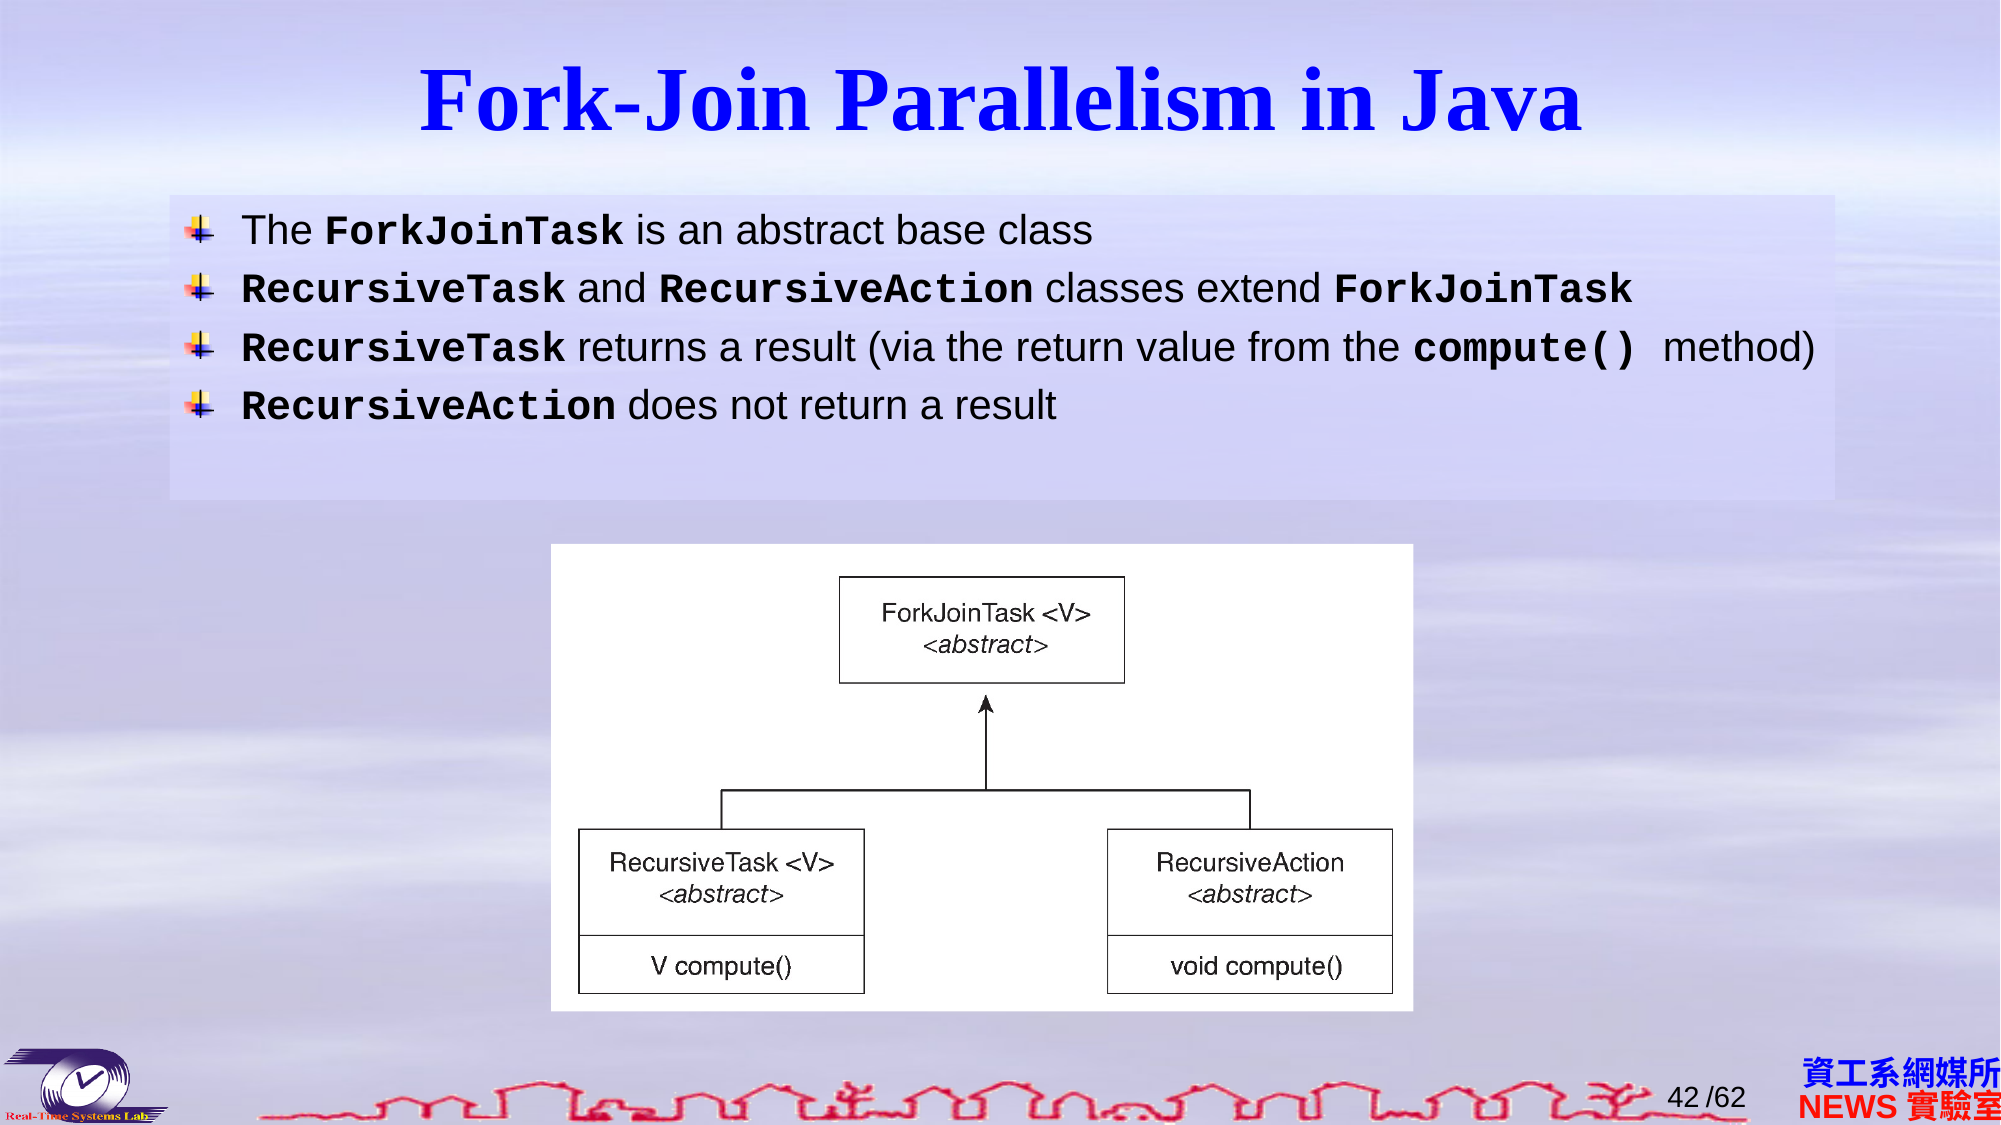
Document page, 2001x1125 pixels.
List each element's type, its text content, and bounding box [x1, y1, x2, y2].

slide_number 41 [1248, 1070, 1715, 1125]
picture [0, 0, 2001, 1125]
title Fork-Join Parallelism in Java [102, 0, 1903, 188]
footer /62 [1715, 1070, 2000, 1125]
list The ForkJoinTask is an abstract base class RecursiveTask and RecursiveAction classes extend ForkJoinTask RecursiveTask returns a result (via the return value from the compute() method) RecursiveAction does not return a result [169, 195, 1836, 500]
text_box [551, 543, 1414, 1012]
